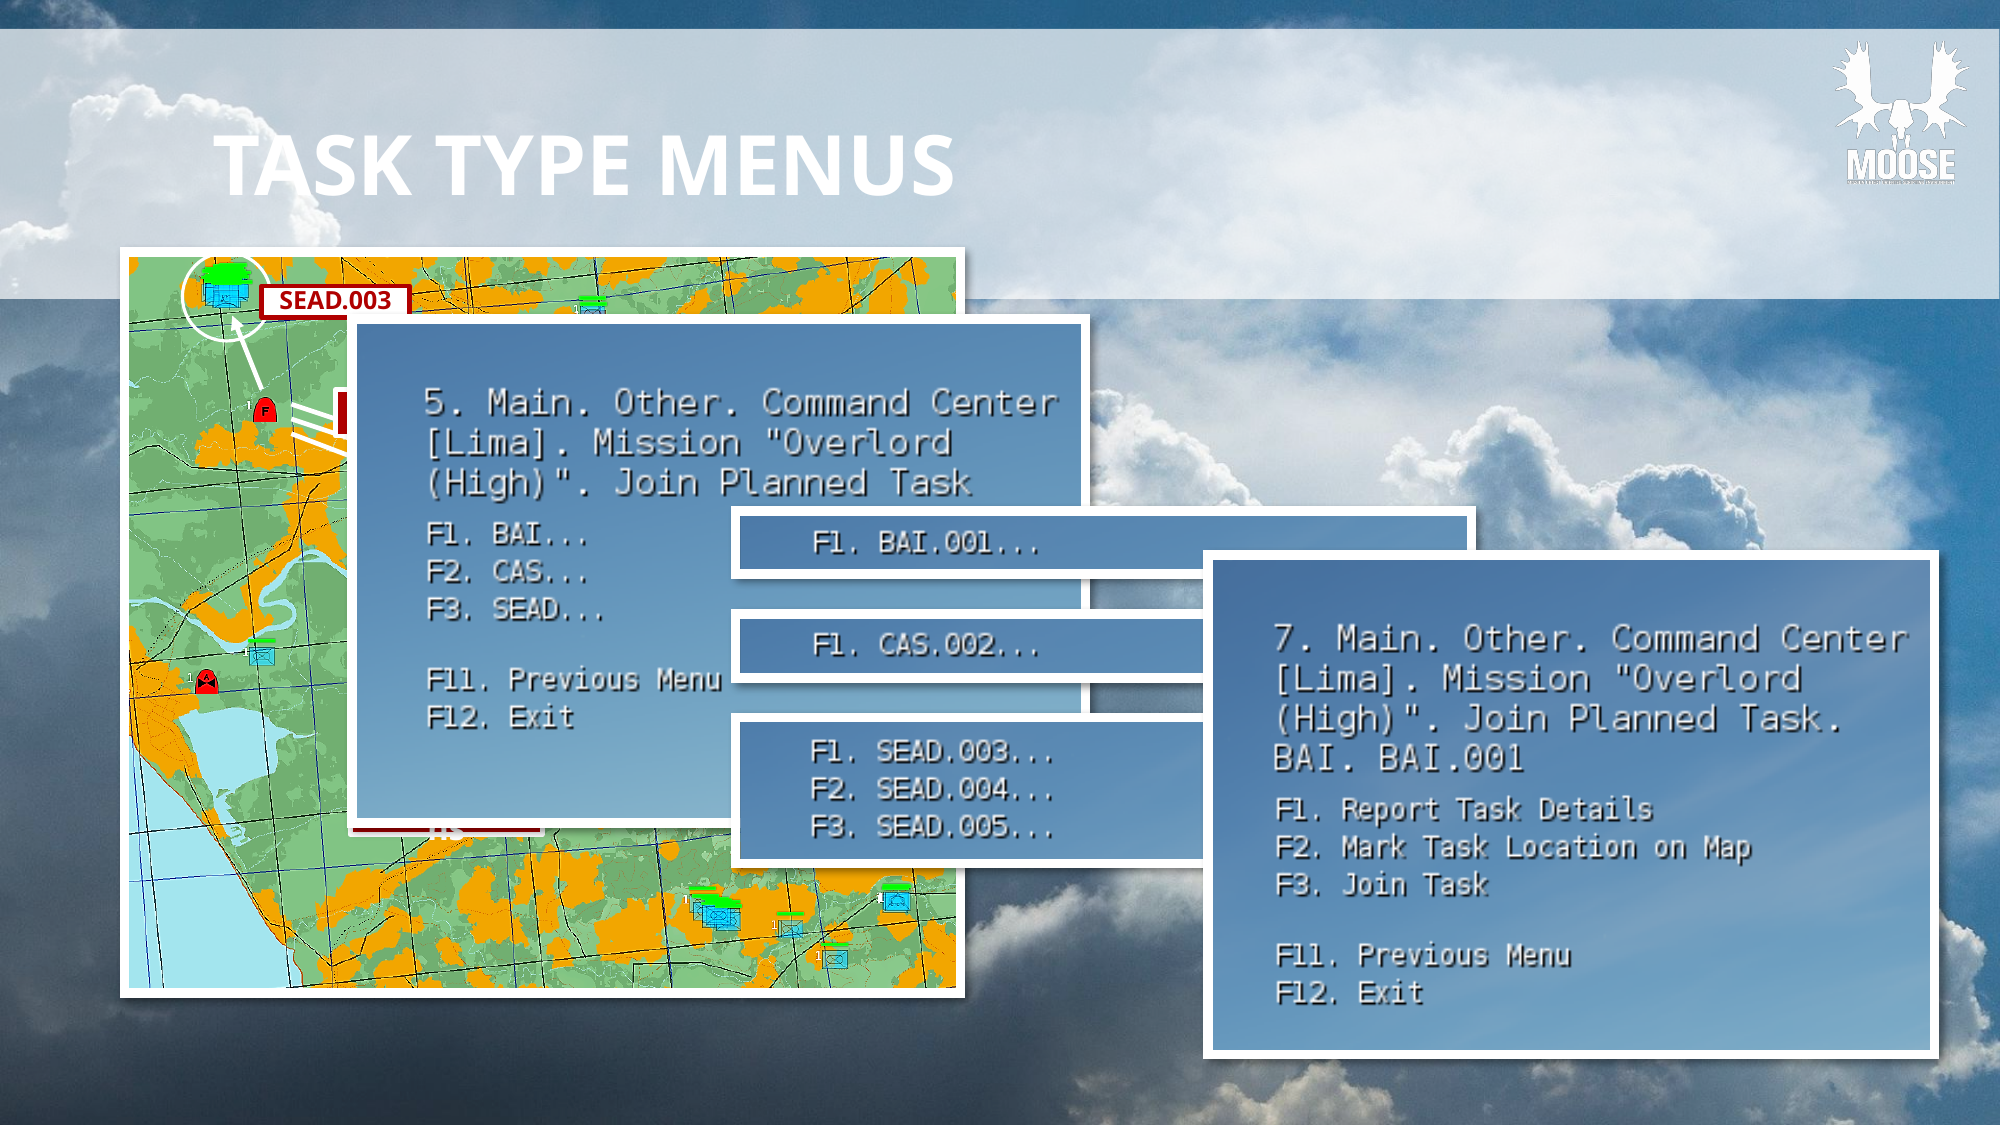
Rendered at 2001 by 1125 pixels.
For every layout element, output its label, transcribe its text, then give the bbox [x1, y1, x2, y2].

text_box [290, 403, 349, 523]
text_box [231, 315, 262, 390]
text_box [290, 530, 349, 553]
title task type menus [197, 46, 1803, 295]
picture [128, 256, 1931, 1050]
picture [1826, 30, 1976, 195]
